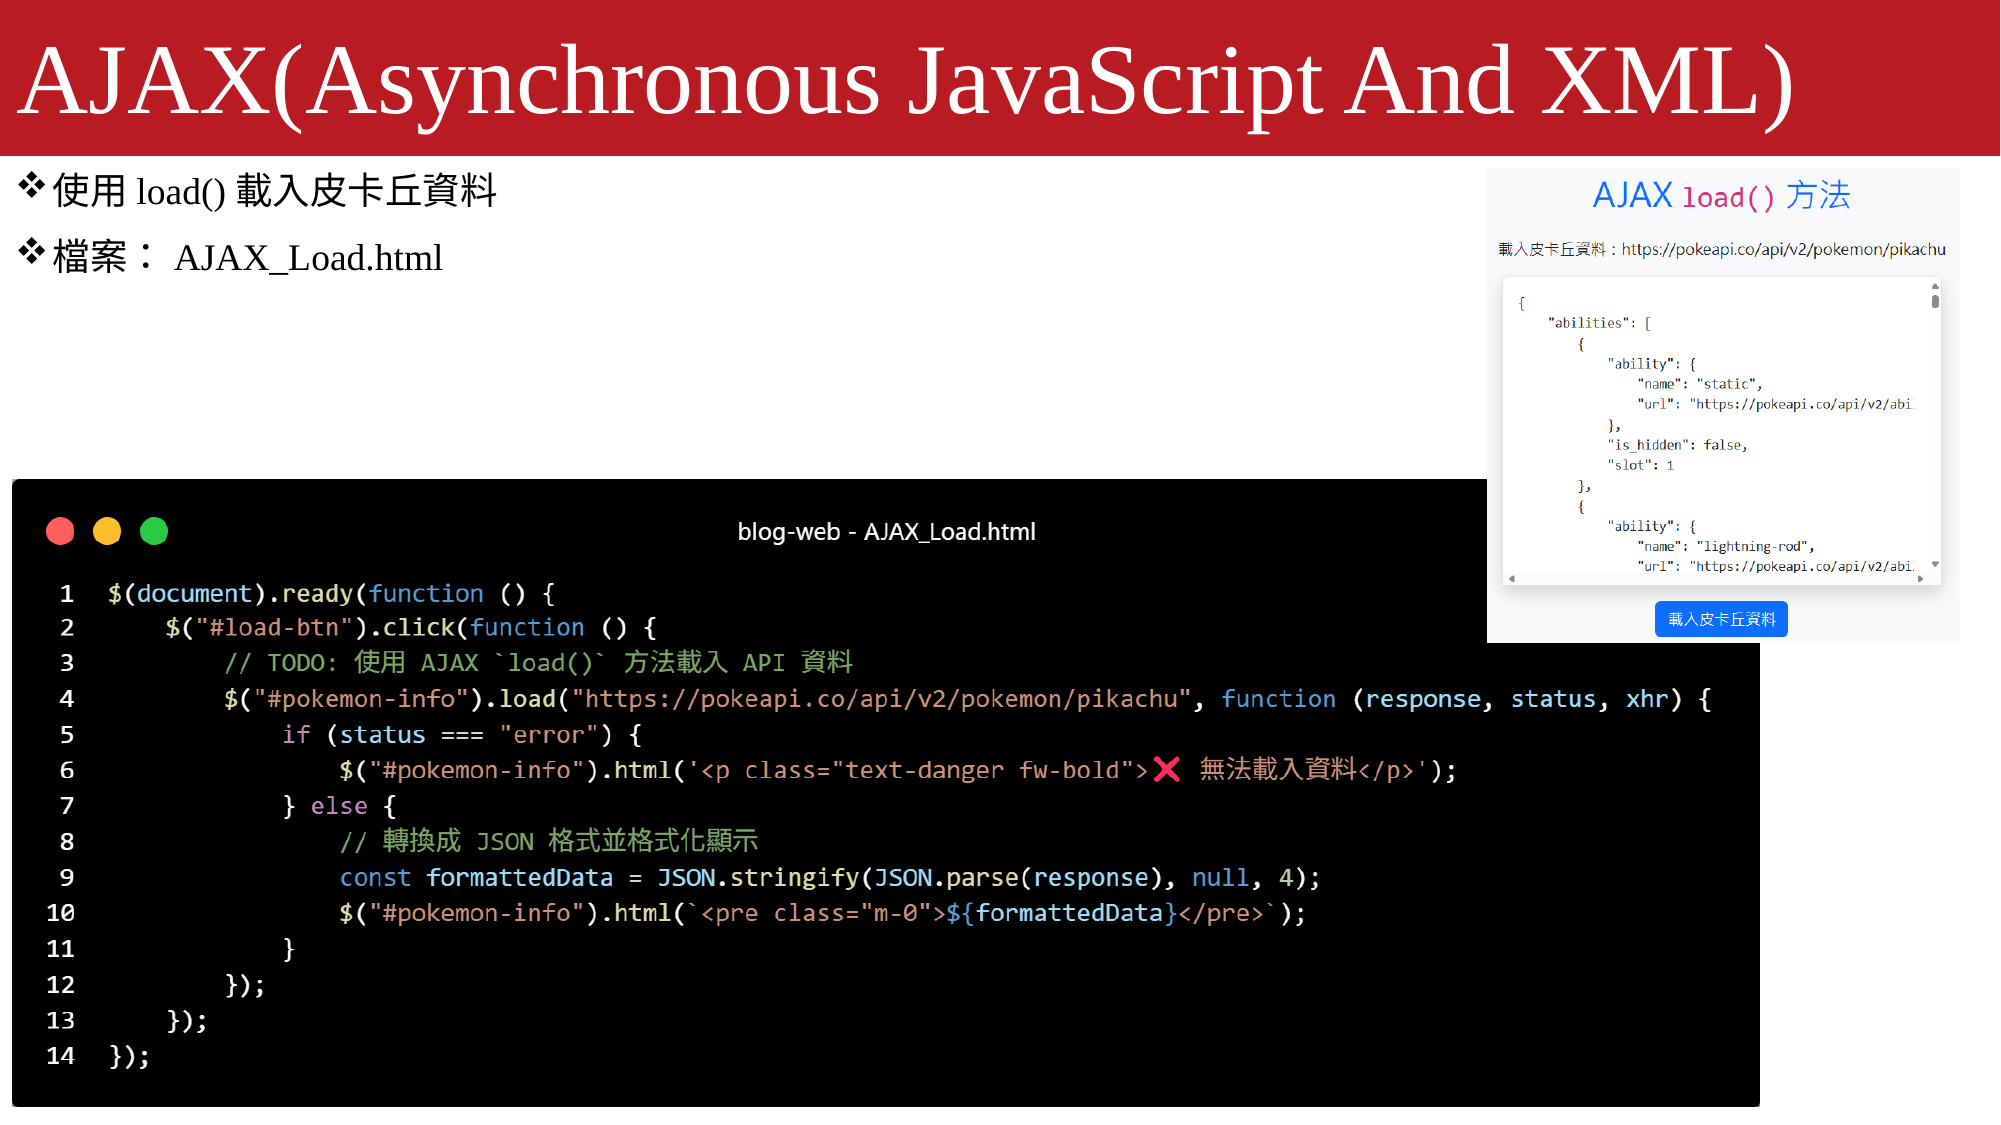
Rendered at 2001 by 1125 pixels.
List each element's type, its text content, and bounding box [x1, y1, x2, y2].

picture [12, 168, 1960, 1107]
list 使用load()載入皮卡丘資料 檔案：AJAX_Load.html [0, 159, 1988, 987]
title AJAX(Asynchronous JavaScript And XML) [1, 0, 2000, 156]
